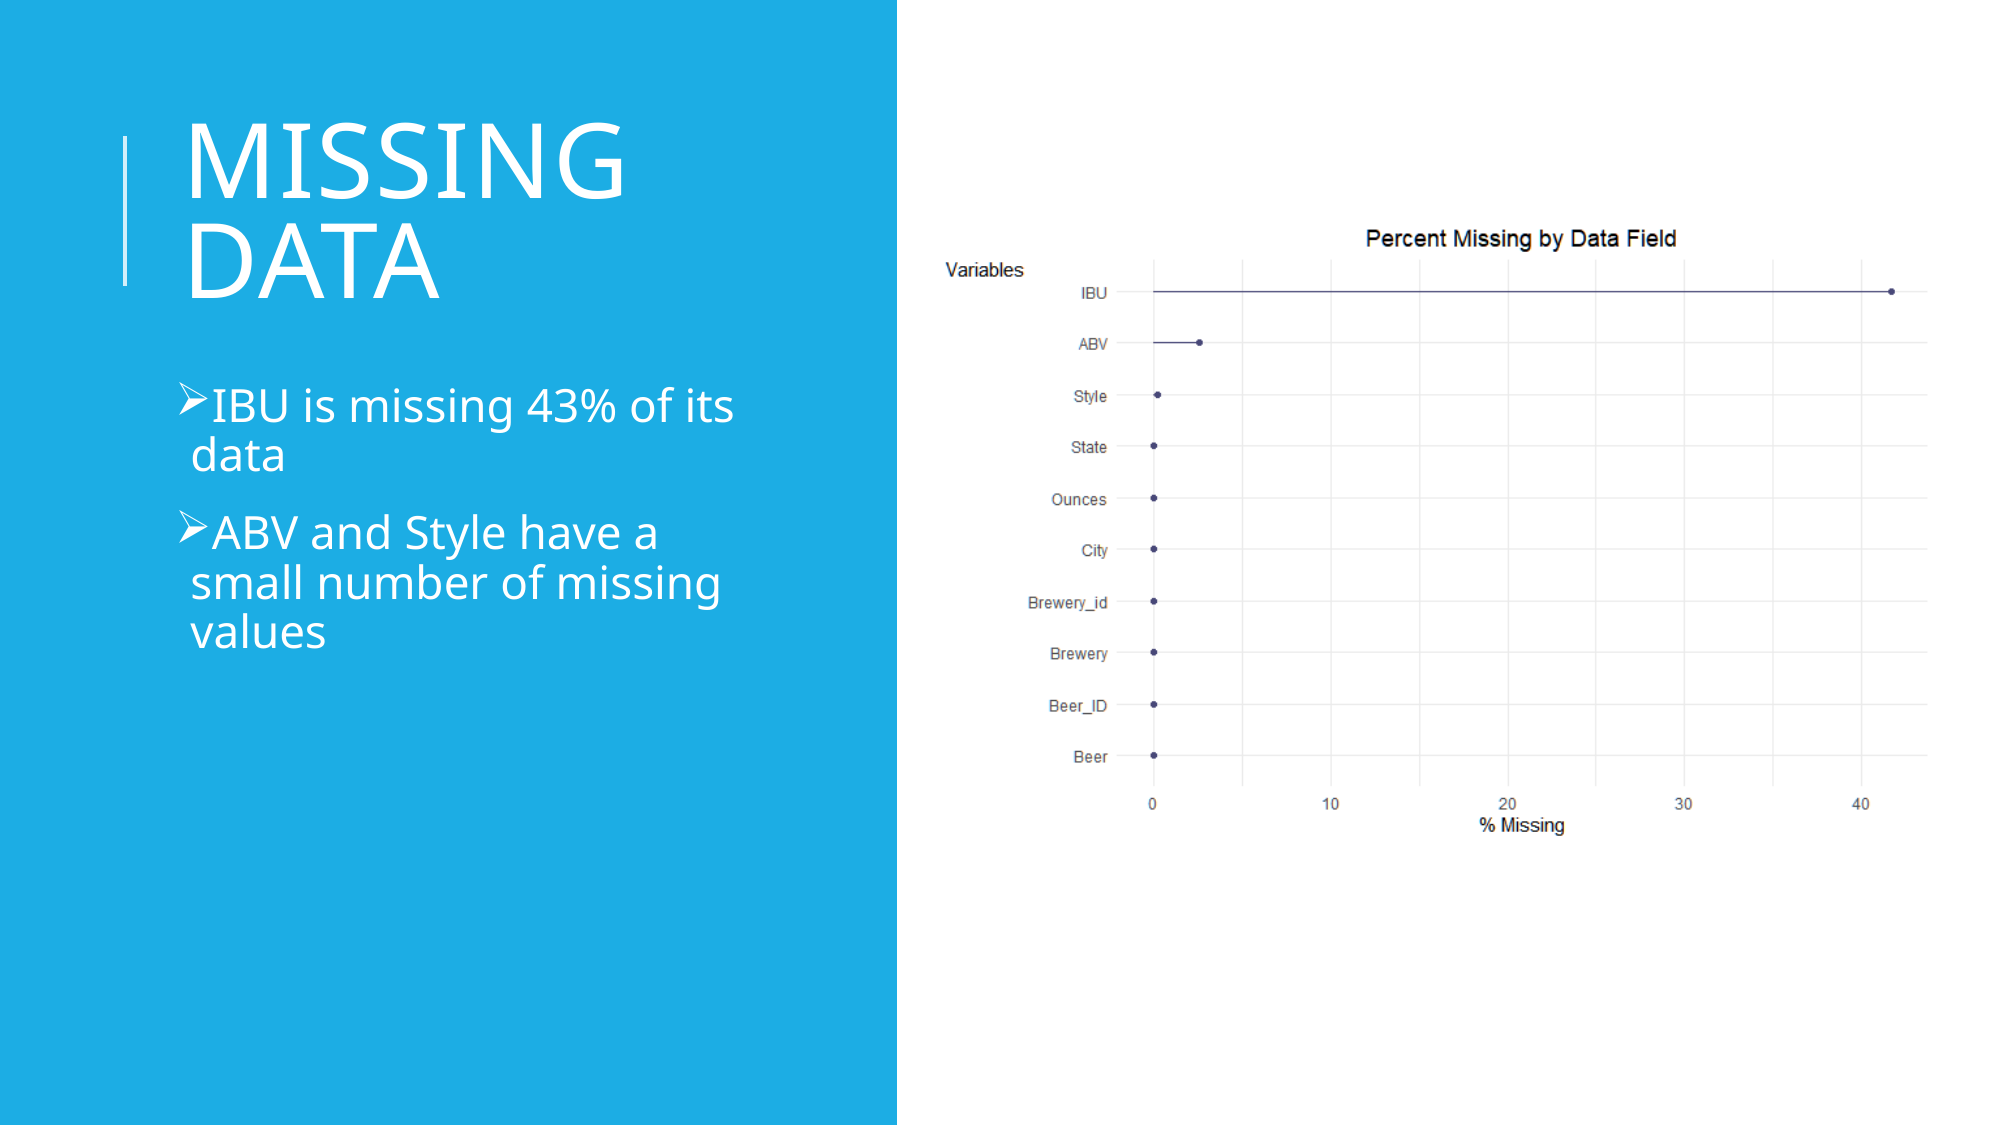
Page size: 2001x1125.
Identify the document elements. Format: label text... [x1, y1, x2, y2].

title Missing Data [168, 96, 788, 342]
text_box [0, 0, 898, 1125]
picture [936, 218, 1938, 845]
list IBU is missing 43% of its data ABV and Style have a small number of missing values [168, 375, 790, 1020]
